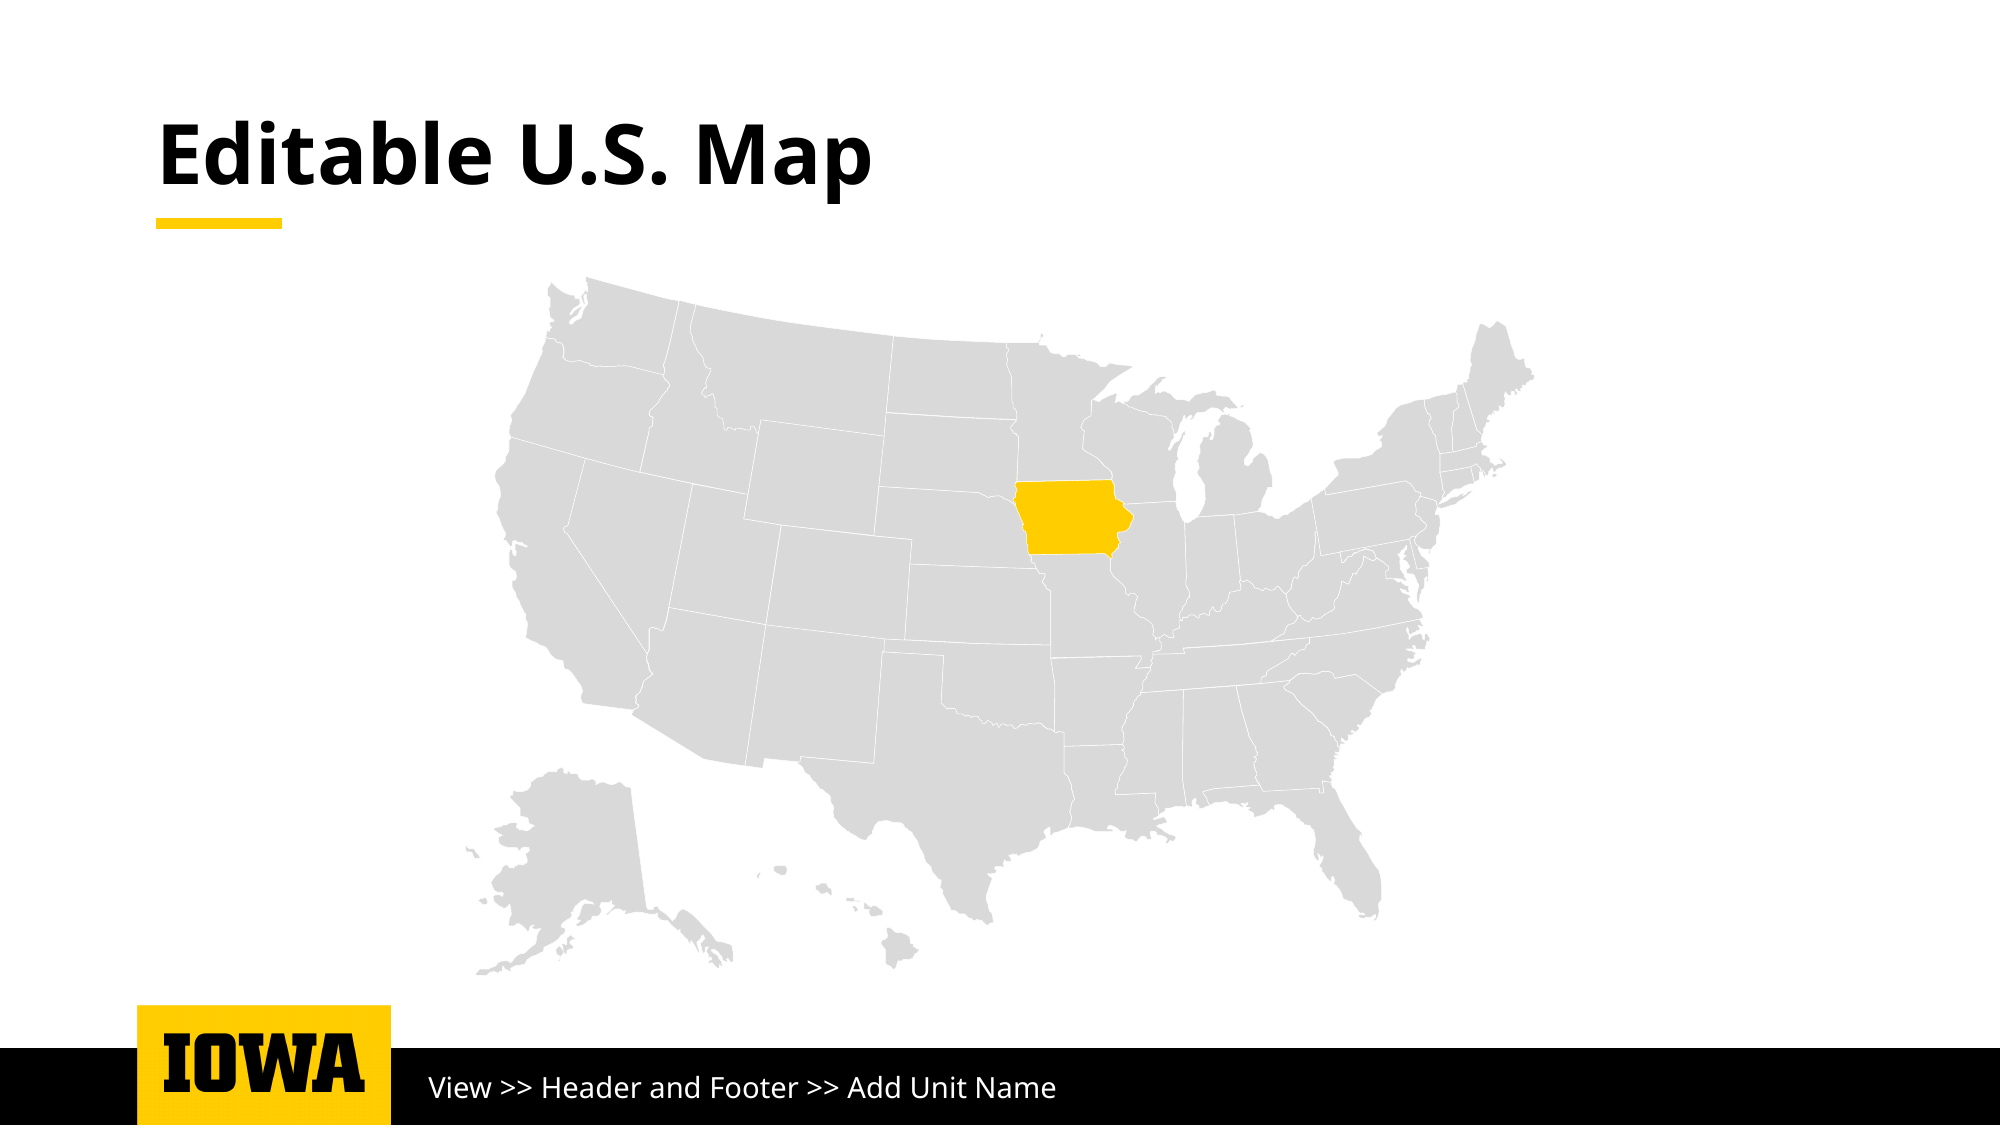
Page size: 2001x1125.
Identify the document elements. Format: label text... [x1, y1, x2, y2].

picture [137, 1005, 391, 1125]
footer View >> Header and Footer >> Add Unit Name [413, 1056, 1838, 1117]
title Editable U.S. Map [156, 86, 1844, 229]
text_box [465, 276, 1535, 976]
